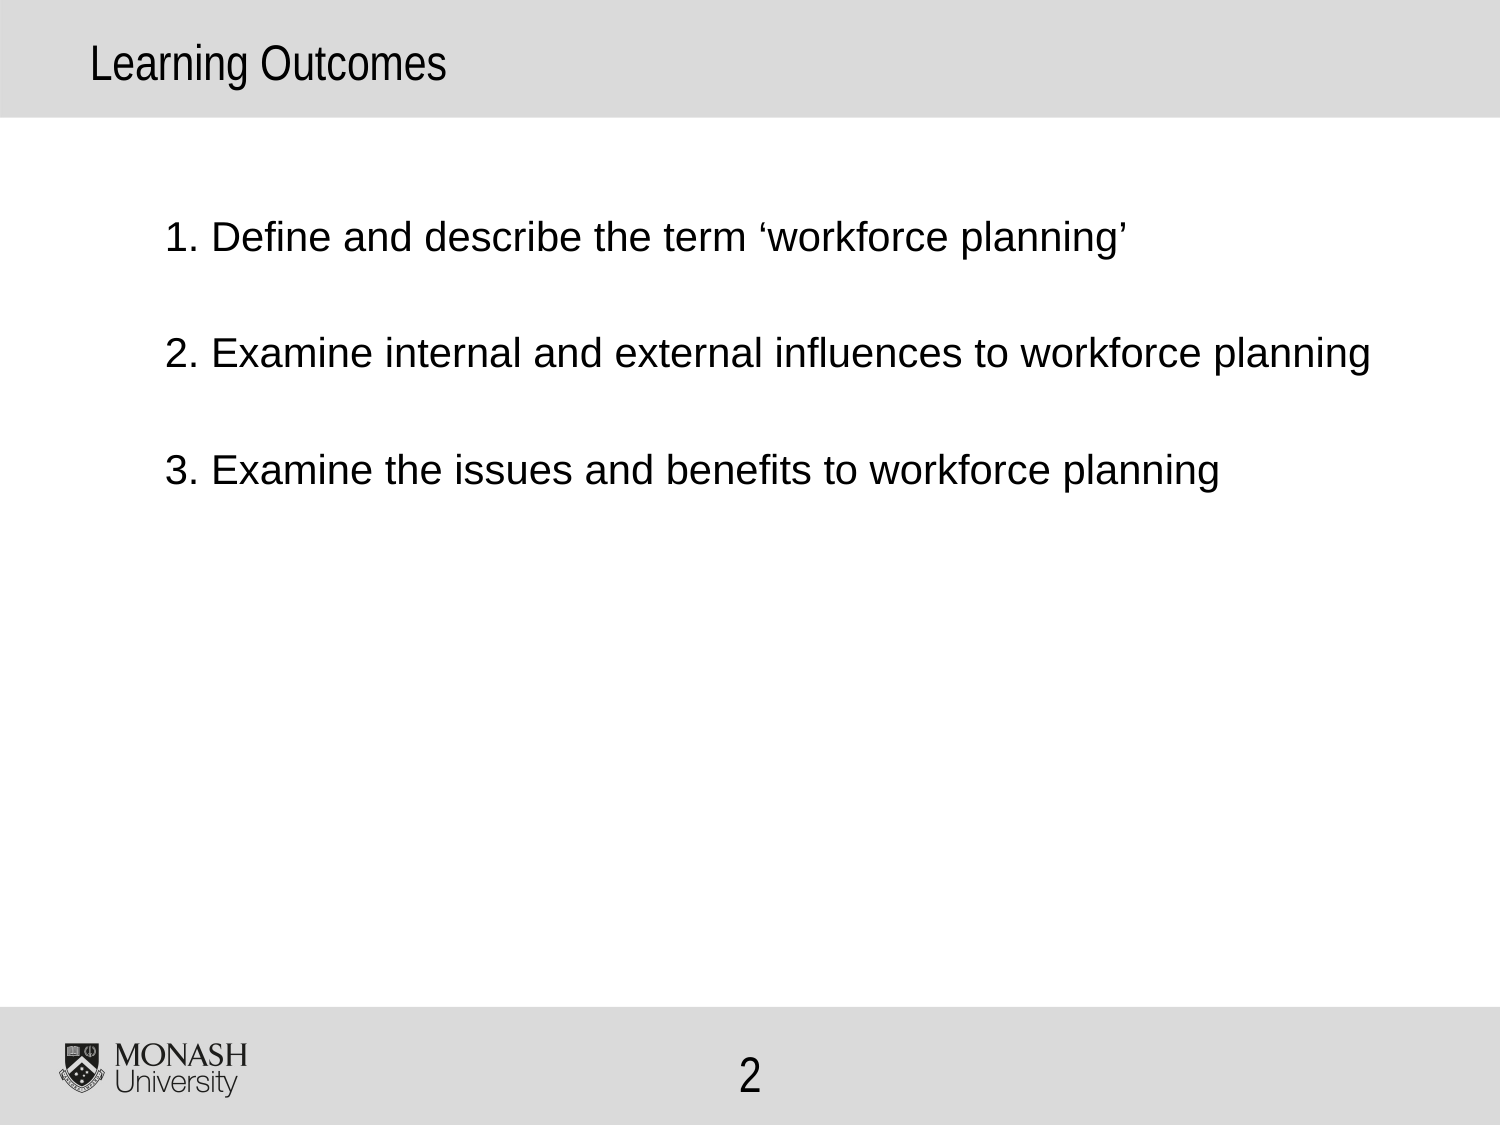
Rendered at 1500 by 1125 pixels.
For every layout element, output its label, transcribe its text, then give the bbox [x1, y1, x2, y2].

title Learning Outcomes [75, 23, 1425, 108]
picture [0, 0, 1500, 1125]
list 1. Define and describe the term ‘workforce planning’ 2. Examine internal and external influences to workforce planning 3. Examine the issues and benefits to workforce planning [75, 201, 1440, 945]
